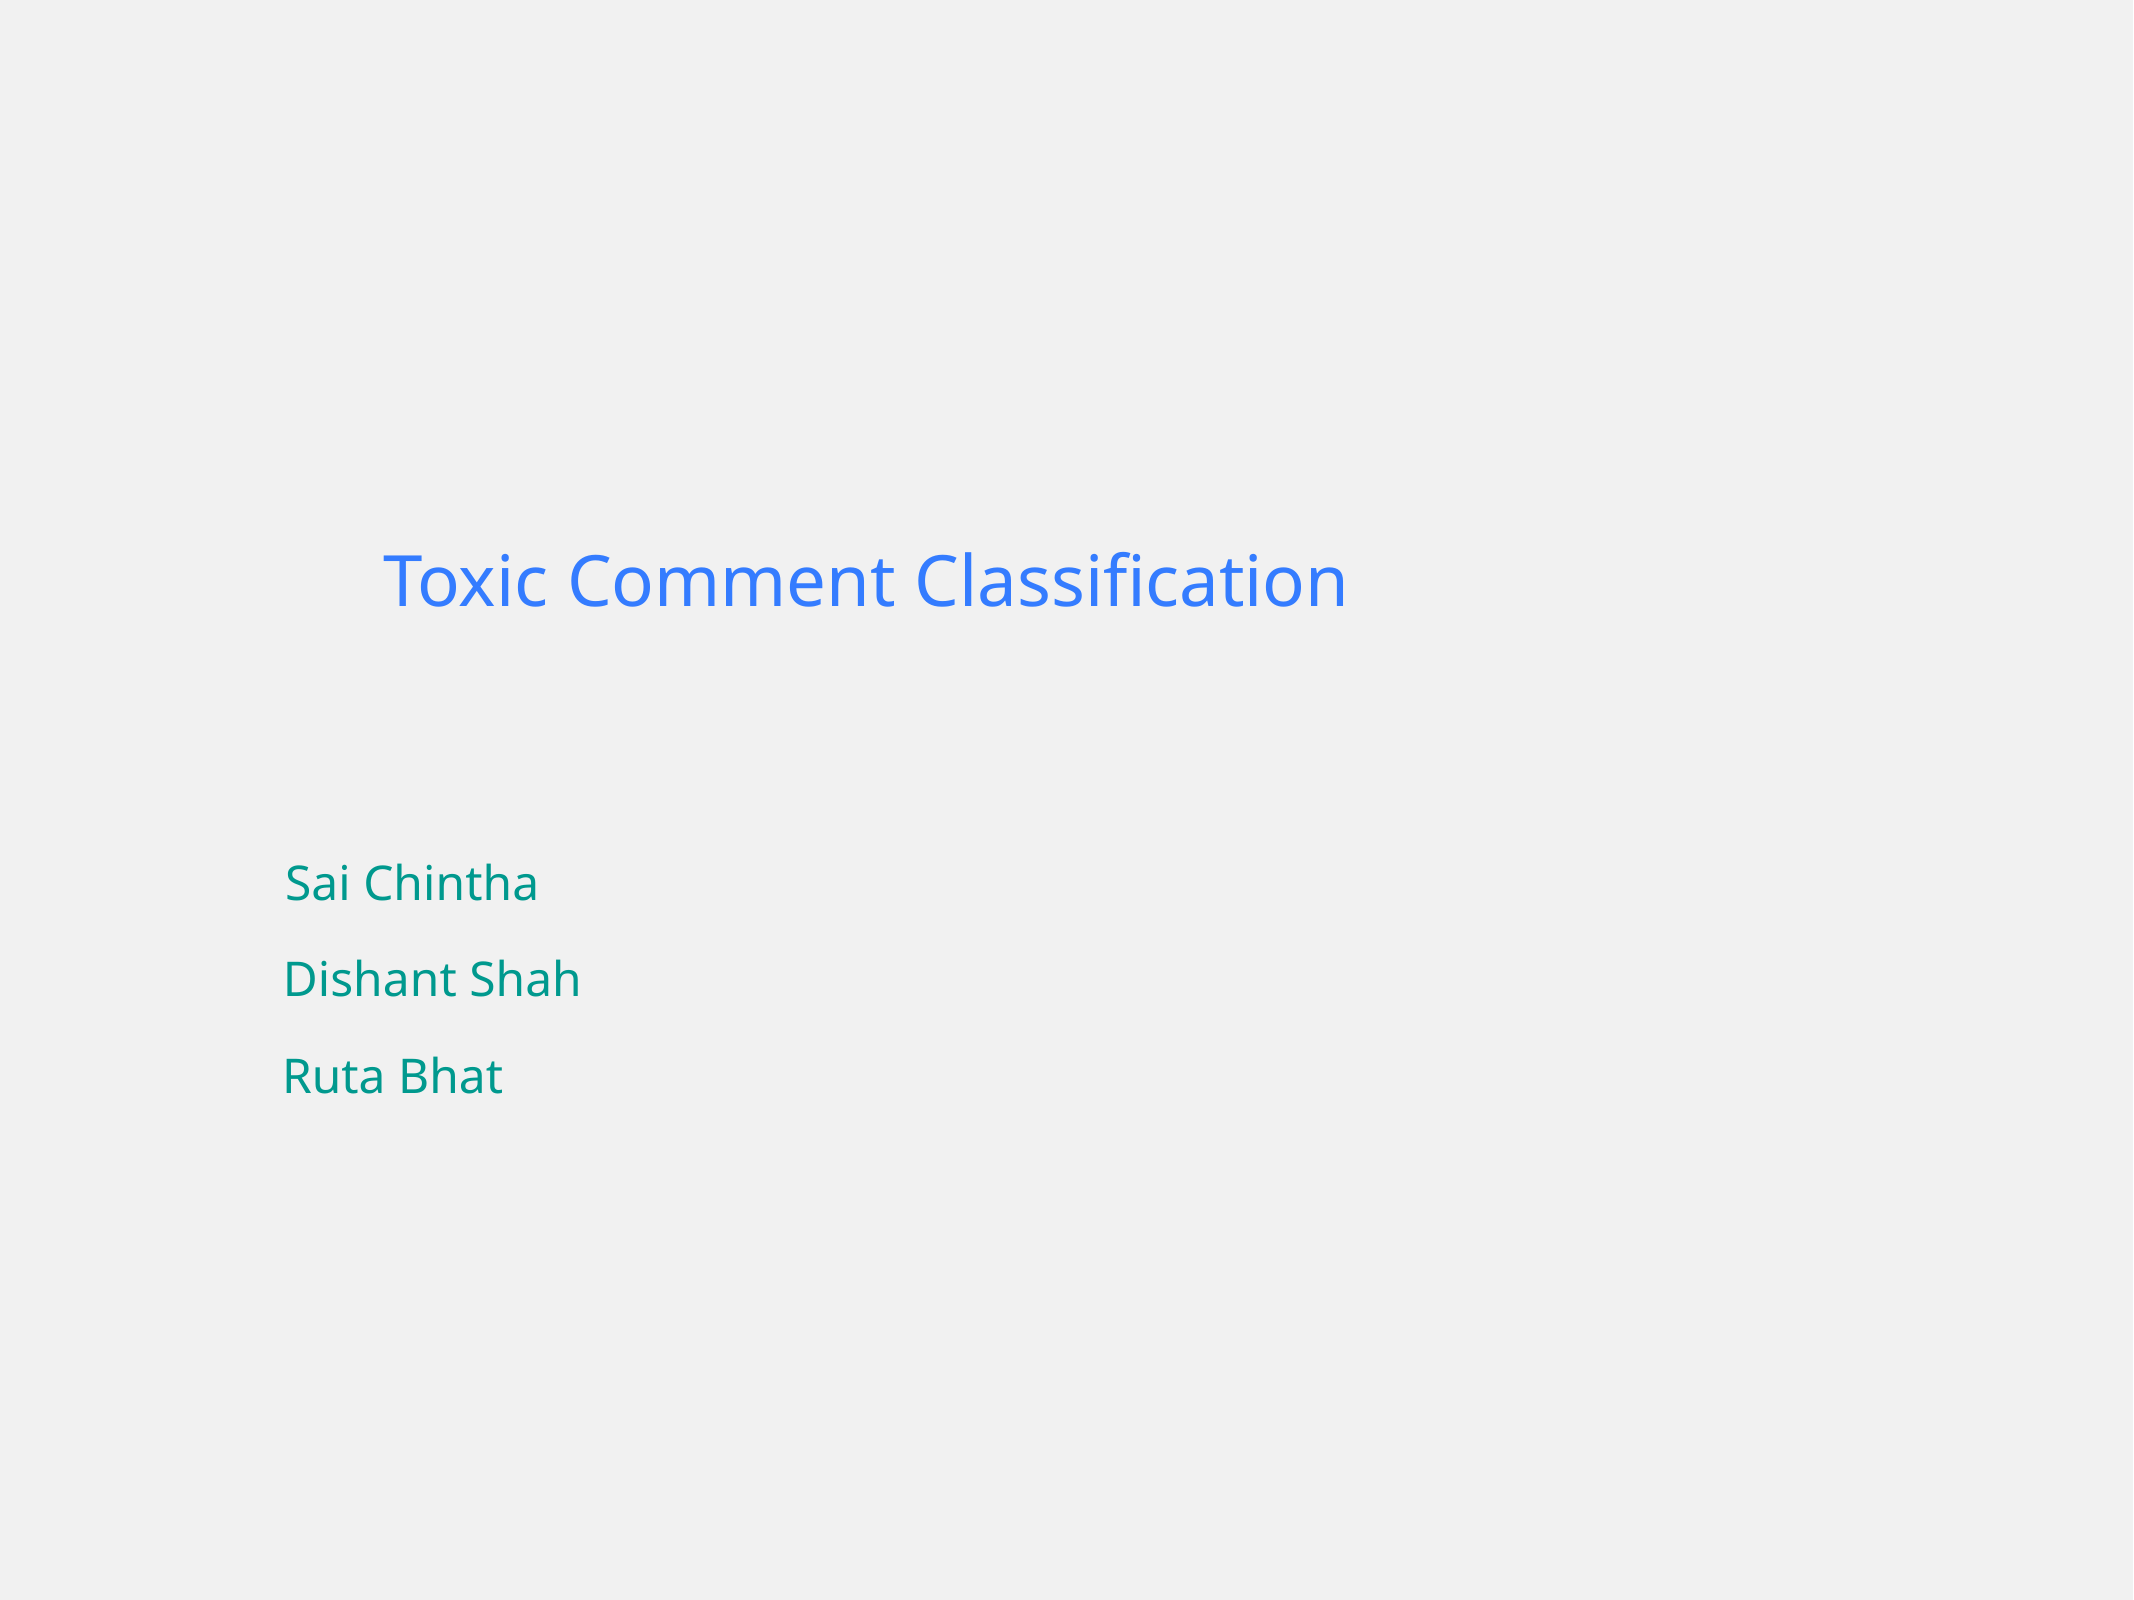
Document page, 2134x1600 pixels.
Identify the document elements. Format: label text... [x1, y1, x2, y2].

text_box Ruta Bhat [273, 1037, 513, 1112]
text_box Sai Chintha [276, 843, 549, 918]
text_box Toxic Comment Classification [374, 527, 1360, 630]
text_box Dishant Shah [274, 940, 592, 1015]
